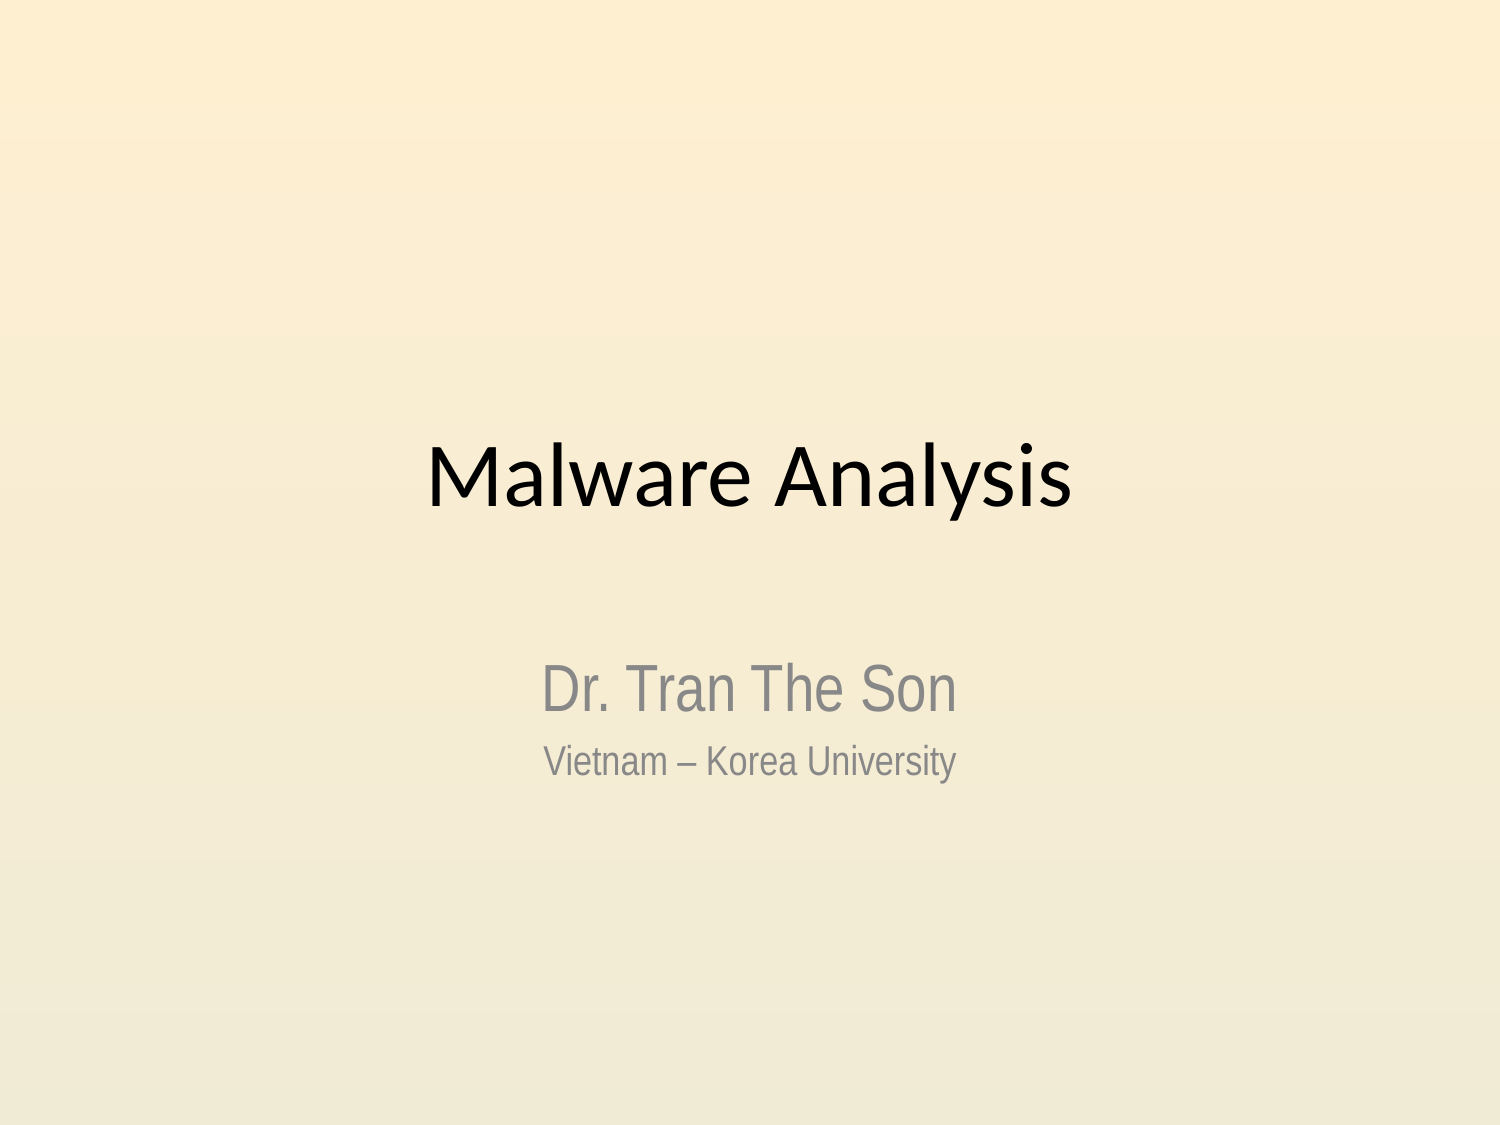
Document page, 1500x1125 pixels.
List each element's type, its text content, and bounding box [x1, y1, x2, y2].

subtitle Dr. Tran The Son Vietnam – Korea University [225, 637, 1275, 925]
title Malware Analysis [112, 349, 1388, 591]
